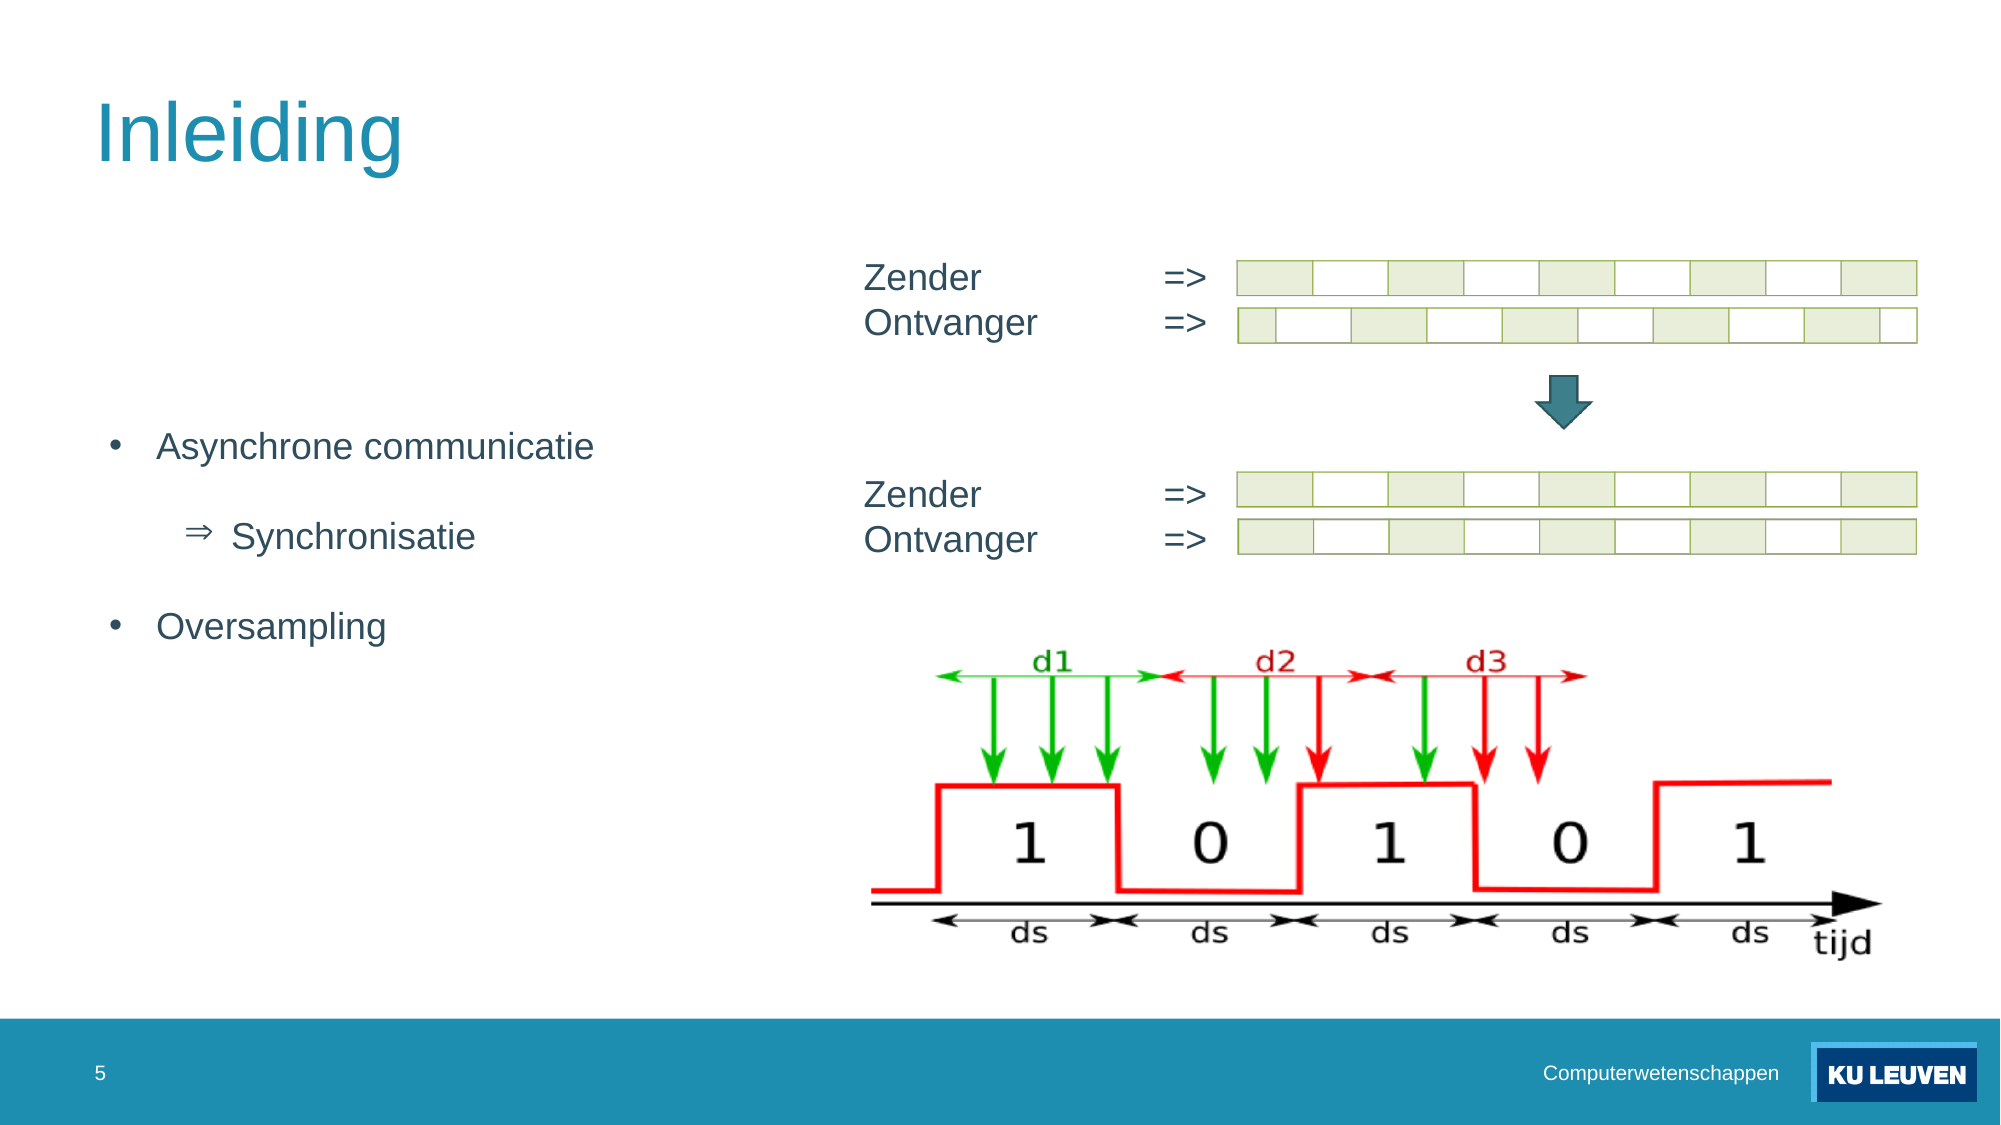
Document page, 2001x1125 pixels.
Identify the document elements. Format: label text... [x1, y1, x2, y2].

text_box Zender => Ontvanger => [848, 245, 1227, 351]
text_box Zender => Ontvanger => [848, 462, 1227, 568]
picture [1811, 1042, 1977, 1102]
footer Computerwetenschappen [989, 1018, 1809, 1125]
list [848, 639, 1918, 990]
title Inleiding [94, 33, 1906, 223]
slide_number 5 [94, 1018, 201, 1125]
text_box Asynchrone communicatie Synchronisatie Oversampling [94, 415, 665, 655]
picture [1227, 257, 1918, 574]
